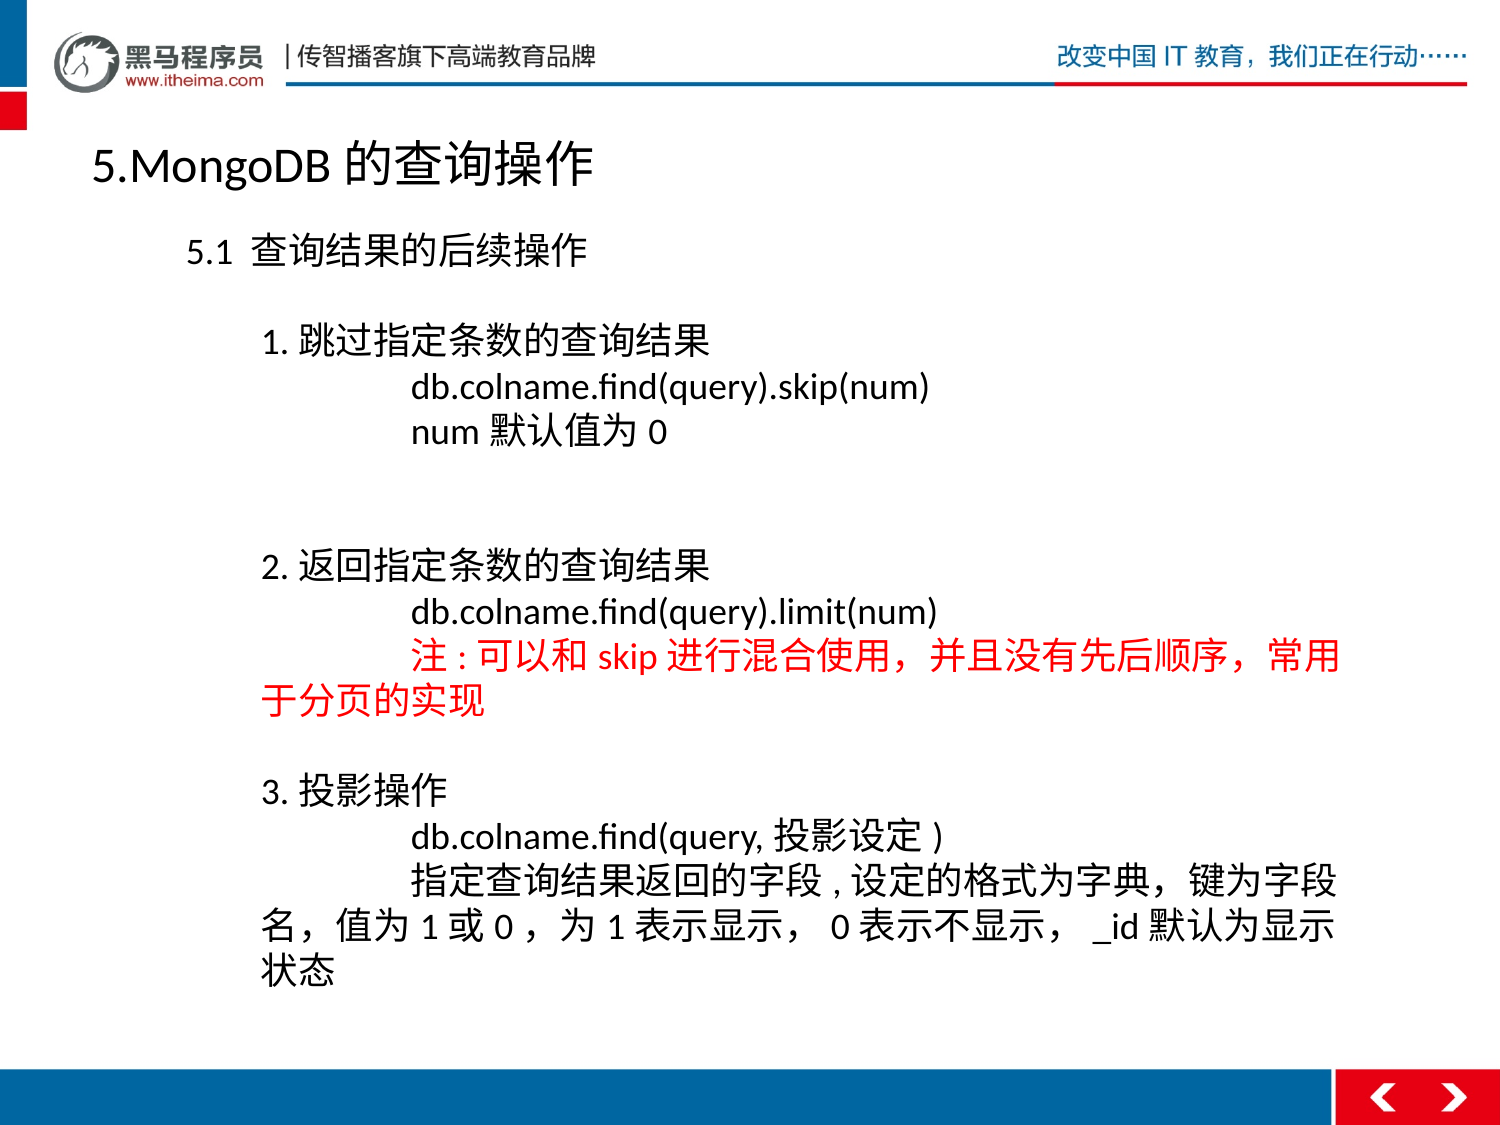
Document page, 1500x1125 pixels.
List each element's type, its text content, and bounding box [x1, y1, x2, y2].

text_box 5.1 查询结果的后续操作 1.跳过指定条数的查询结果 db.colname.find(query).skip(num) num默认值为0 2.返回指定条数的查询结果 db.colname.find(query).limit(num) 注:可以和skip进行混合使用，并且没有先后顺序，常用于分页的实现 3.投影操作 db.colname.find(query,投影设定) 指定查询结果返回的字段,设定的格式为字典，键为字段名，值为1或0，为1表示显示，0表示不显示，_id默认为显示状态 [171, 219, 1388, 1000]
picture [0, 0, 1500, 1125]
text_box 5.MongoDB的查询操作 [76, 125, 1427, 201]
